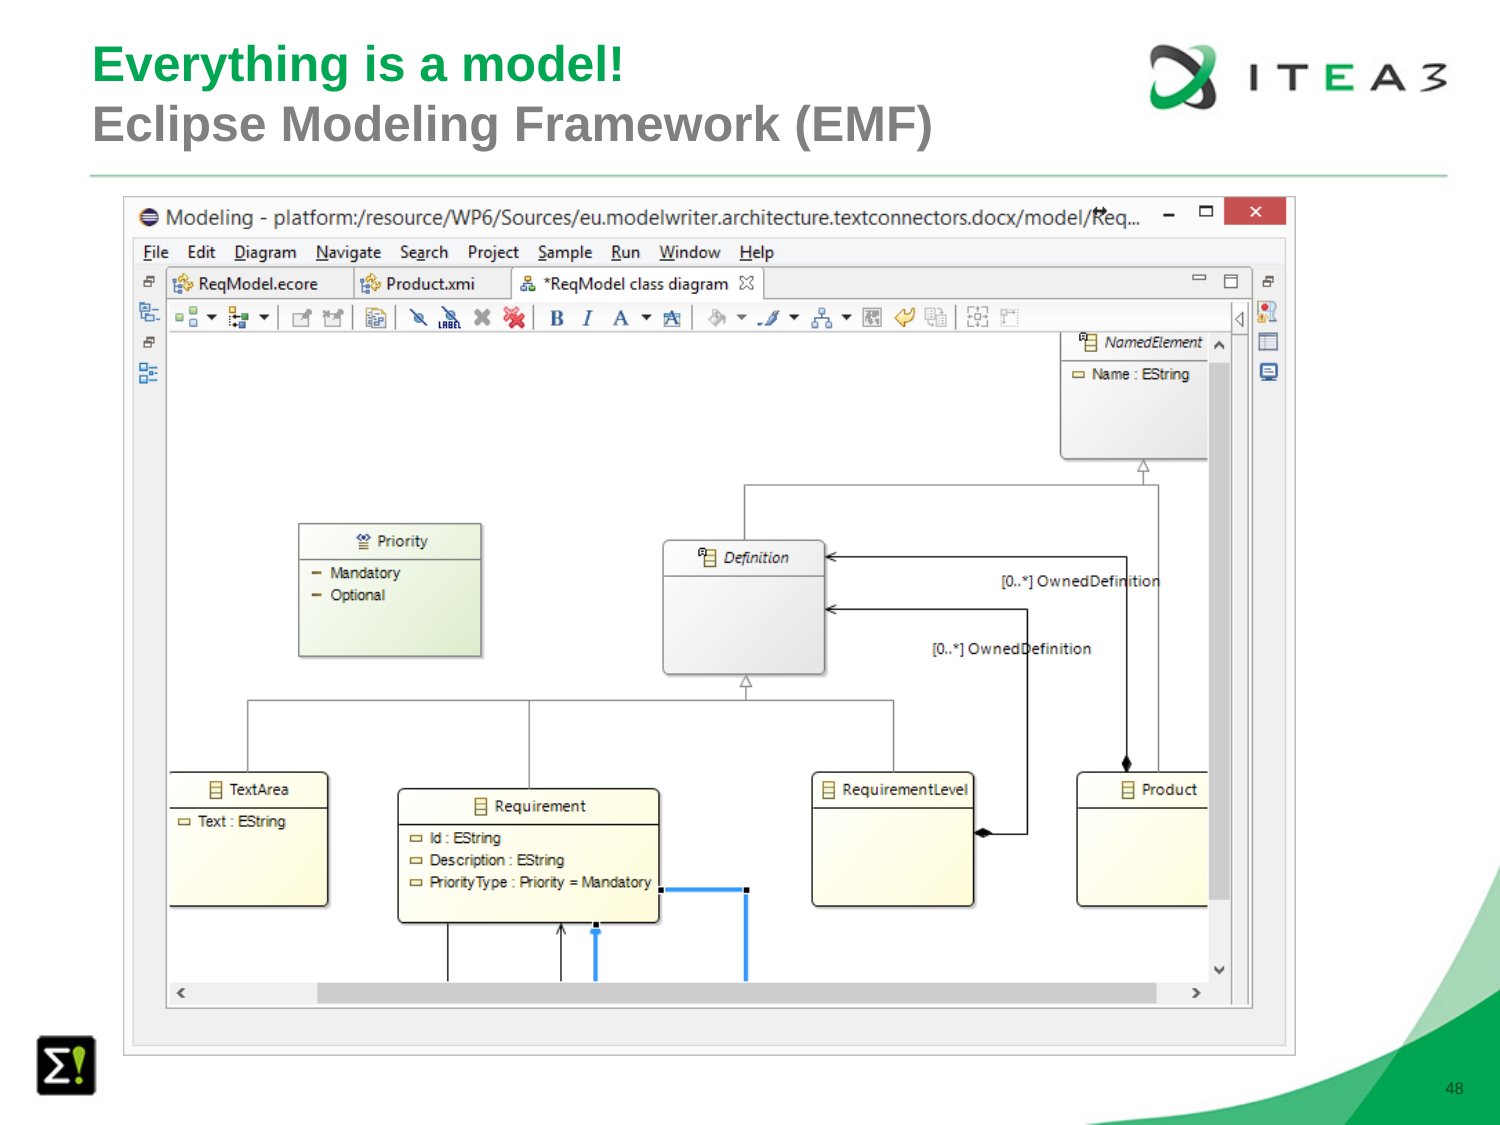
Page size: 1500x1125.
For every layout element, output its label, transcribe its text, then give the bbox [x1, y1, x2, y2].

title Everything is a model! Eclipse Modeling Framework (EMF) [76, 23, 1099, 160]
picture [0, 0, 1500, 1125]
